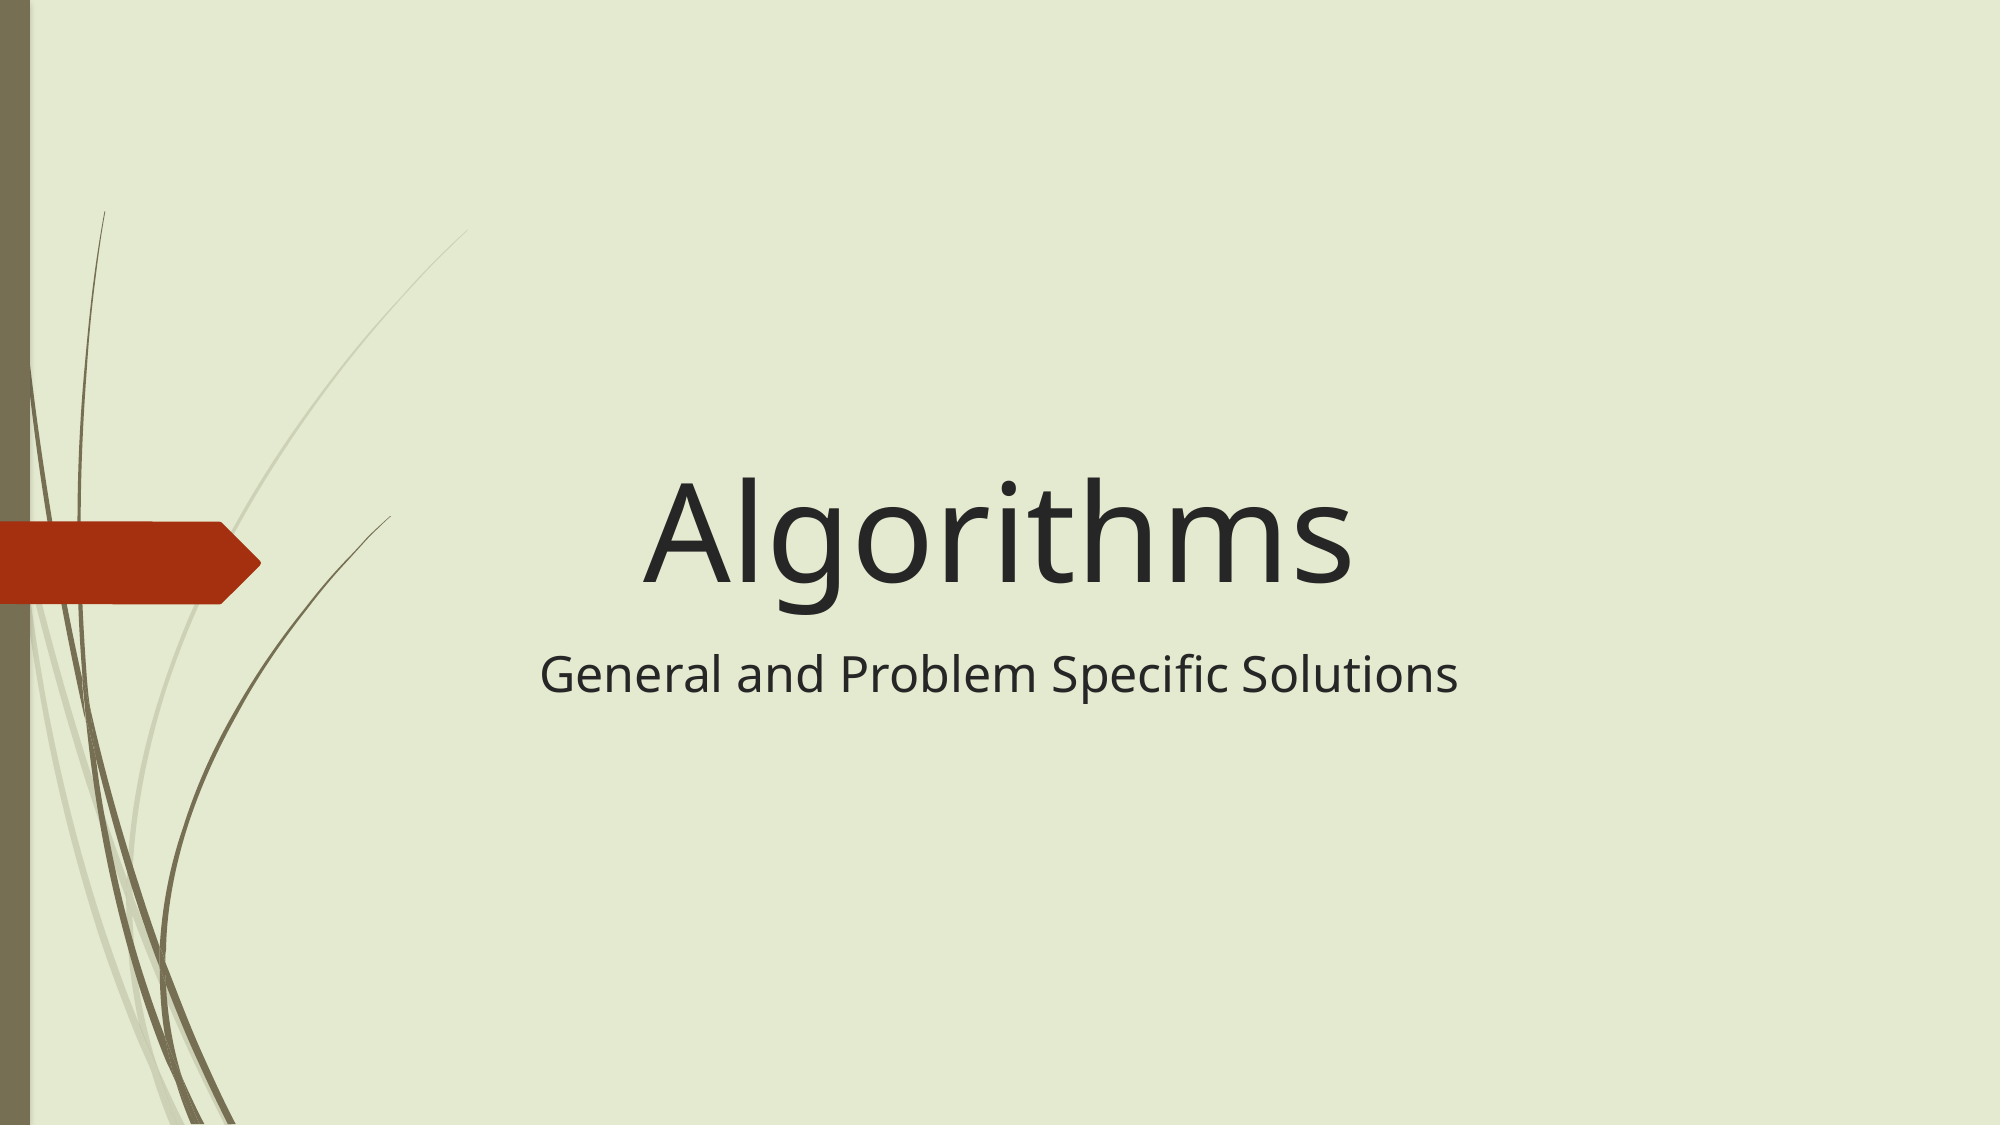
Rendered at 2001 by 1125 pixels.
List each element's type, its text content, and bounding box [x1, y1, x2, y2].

title Algorithms [272, 220, 1728, 625]
list General and Problem Specific Solutions [429, 624, 1571, 875]
